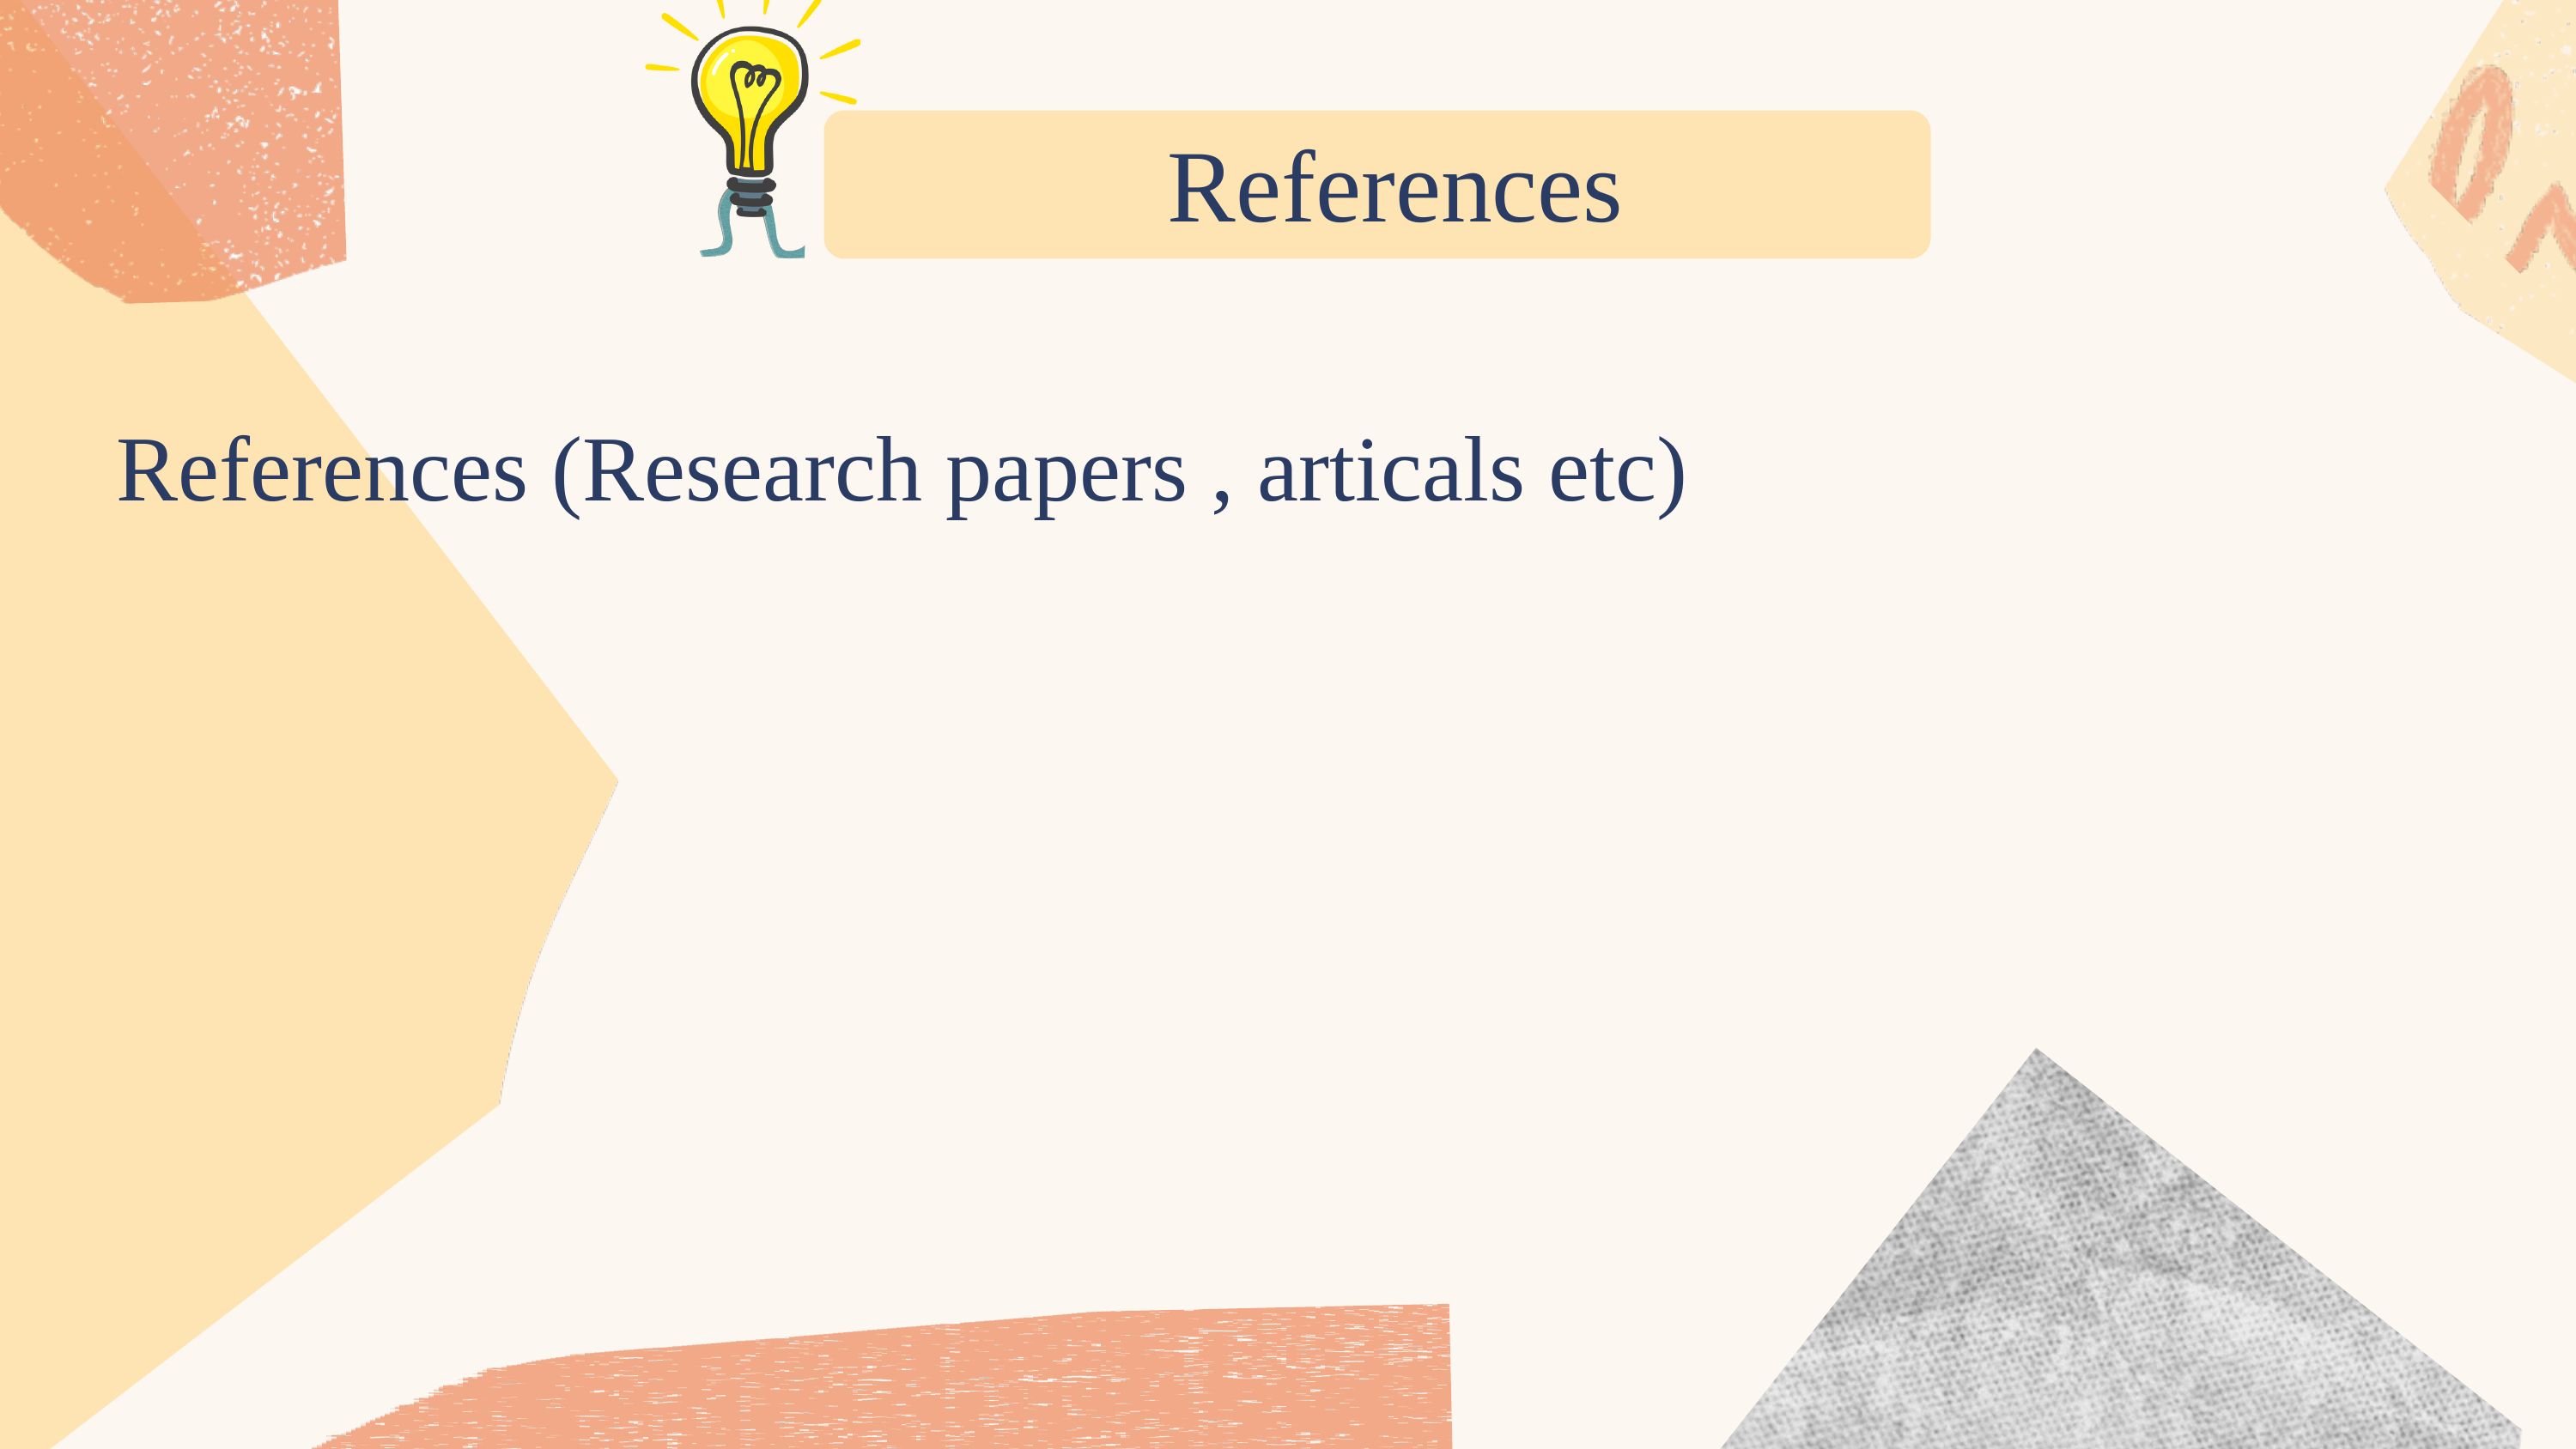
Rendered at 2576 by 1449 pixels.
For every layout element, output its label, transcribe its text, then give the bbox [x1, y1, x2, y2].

text_box [278, 1303, 1453, 1449]
text_box [0, 0, 348, 308]
text_box [1720, 1047, 2547, 1449]
text_box [0, 300, 732, 1449]
text_box [2350, 157, 2571, 380]
text_box [2246, 0, 2576, 312]
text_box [645, 0, 1931, 259]
text_box References (Research papers , articals etc) [116, 390, 2576, 520]
